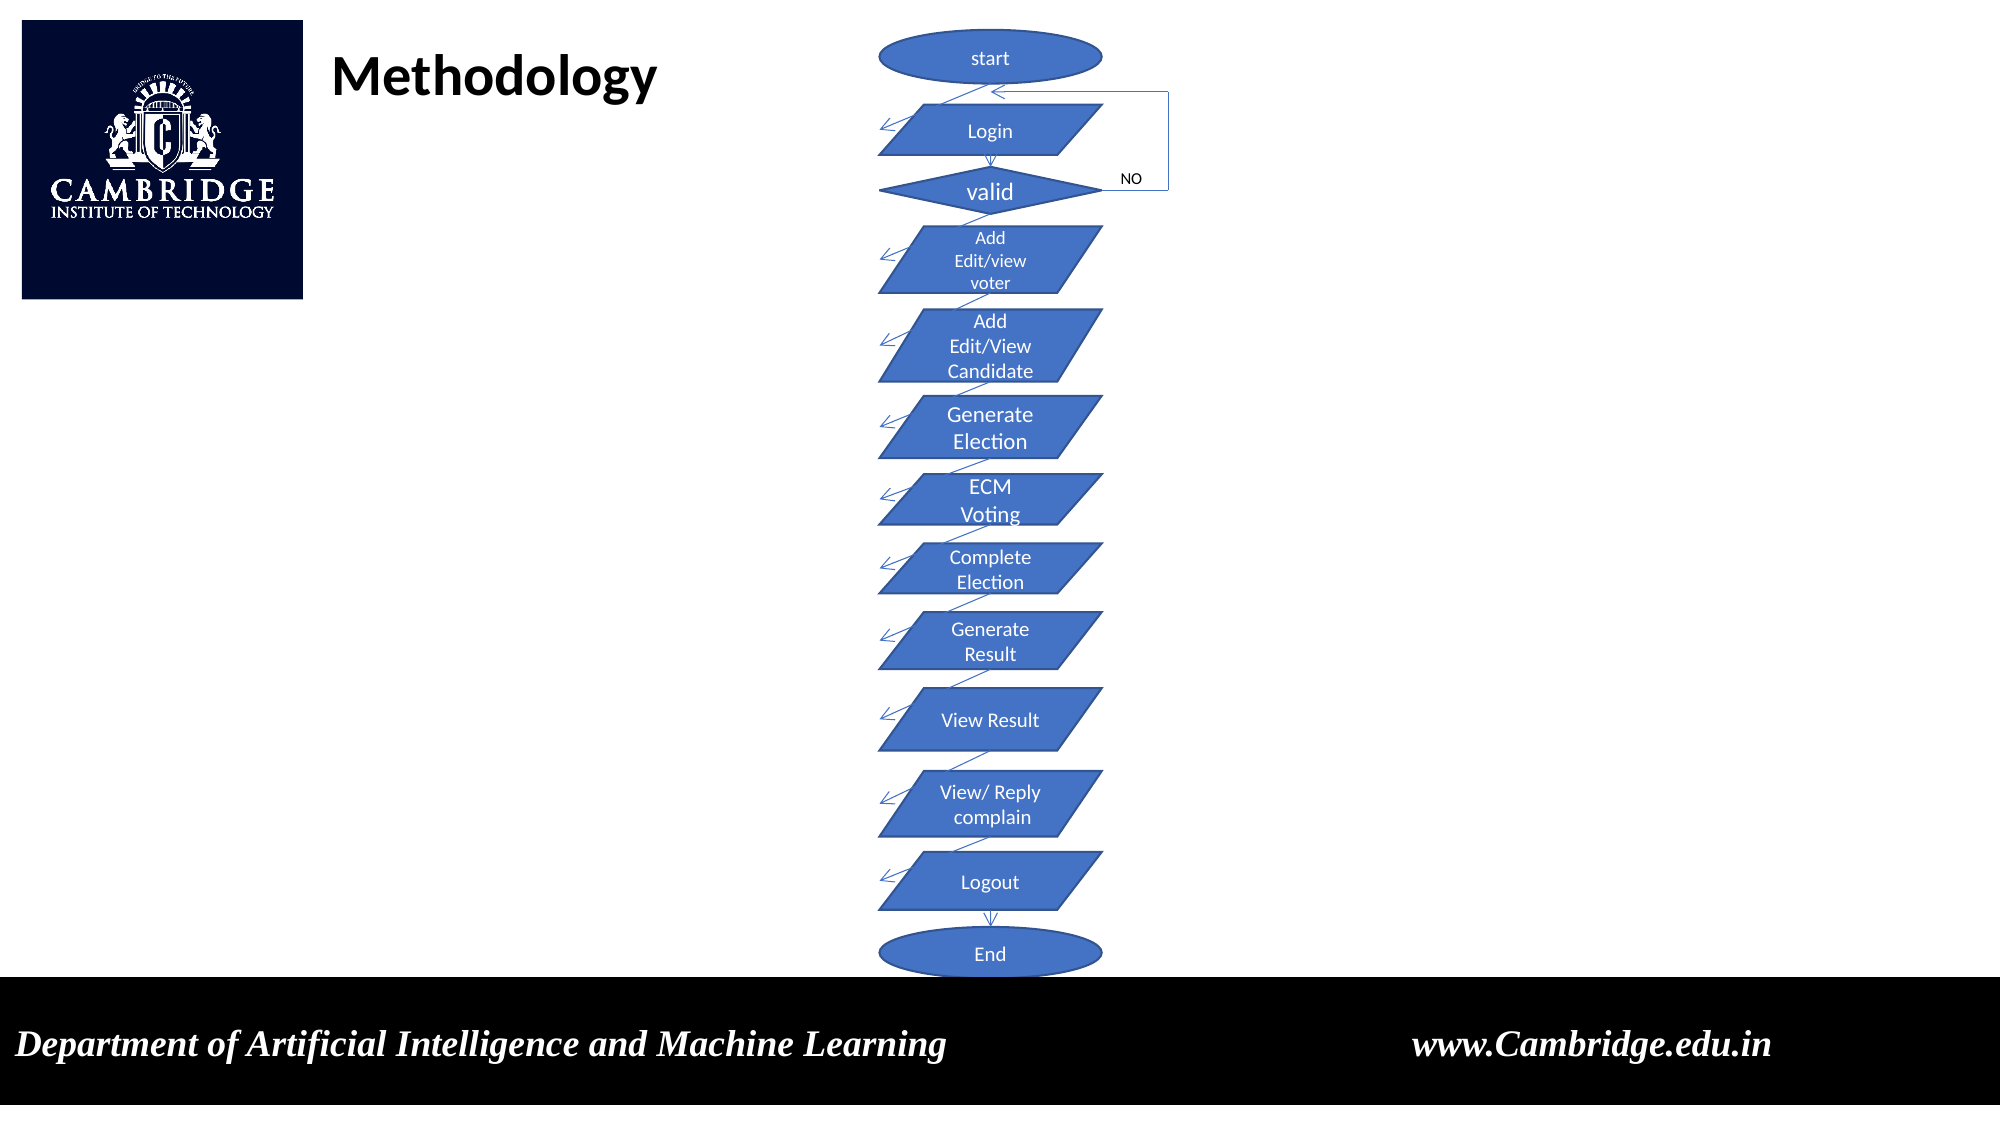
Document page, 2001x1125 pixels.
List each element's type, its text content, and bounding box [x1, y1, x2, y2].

text_box Add Edit/View Candidate [877, 308, 1104, 383]
text_box End [878, 925, 1103, 977]
text_box Generate Result [877, 611, 1104, 671]
text_box start [878, 28, 1103, 85]
text_box valid [879, 166, 1102, 215]
text_box Add Edit/view voter [877, 225, 1104, 294]
text_box NO [1105, 160, 1158, 190]
text_box Generate Election [877, 394, 1104, 460]
text_box ECM Voting [877, 473, 1105, 526]
text_box NO [1105, 191, 1158, 195]
picture [51, 74, 274, 218]
text_box Logout [877, 850, 1104, 911]
text_box View/ Reply complain [877, 769, 1104, 838]
text_box Login [877, 103, 1105, 156]
text_box Complete Election [877, 542, 1105, 595]
text_box Methodology [317, 29, 673, 115]
text_box Department of Artificial Intelligence and Machine Learning www.Cambridge.edu.in [0, 977, 2000, 1105]
text_box View Result [877, 687, 1104, 752]
